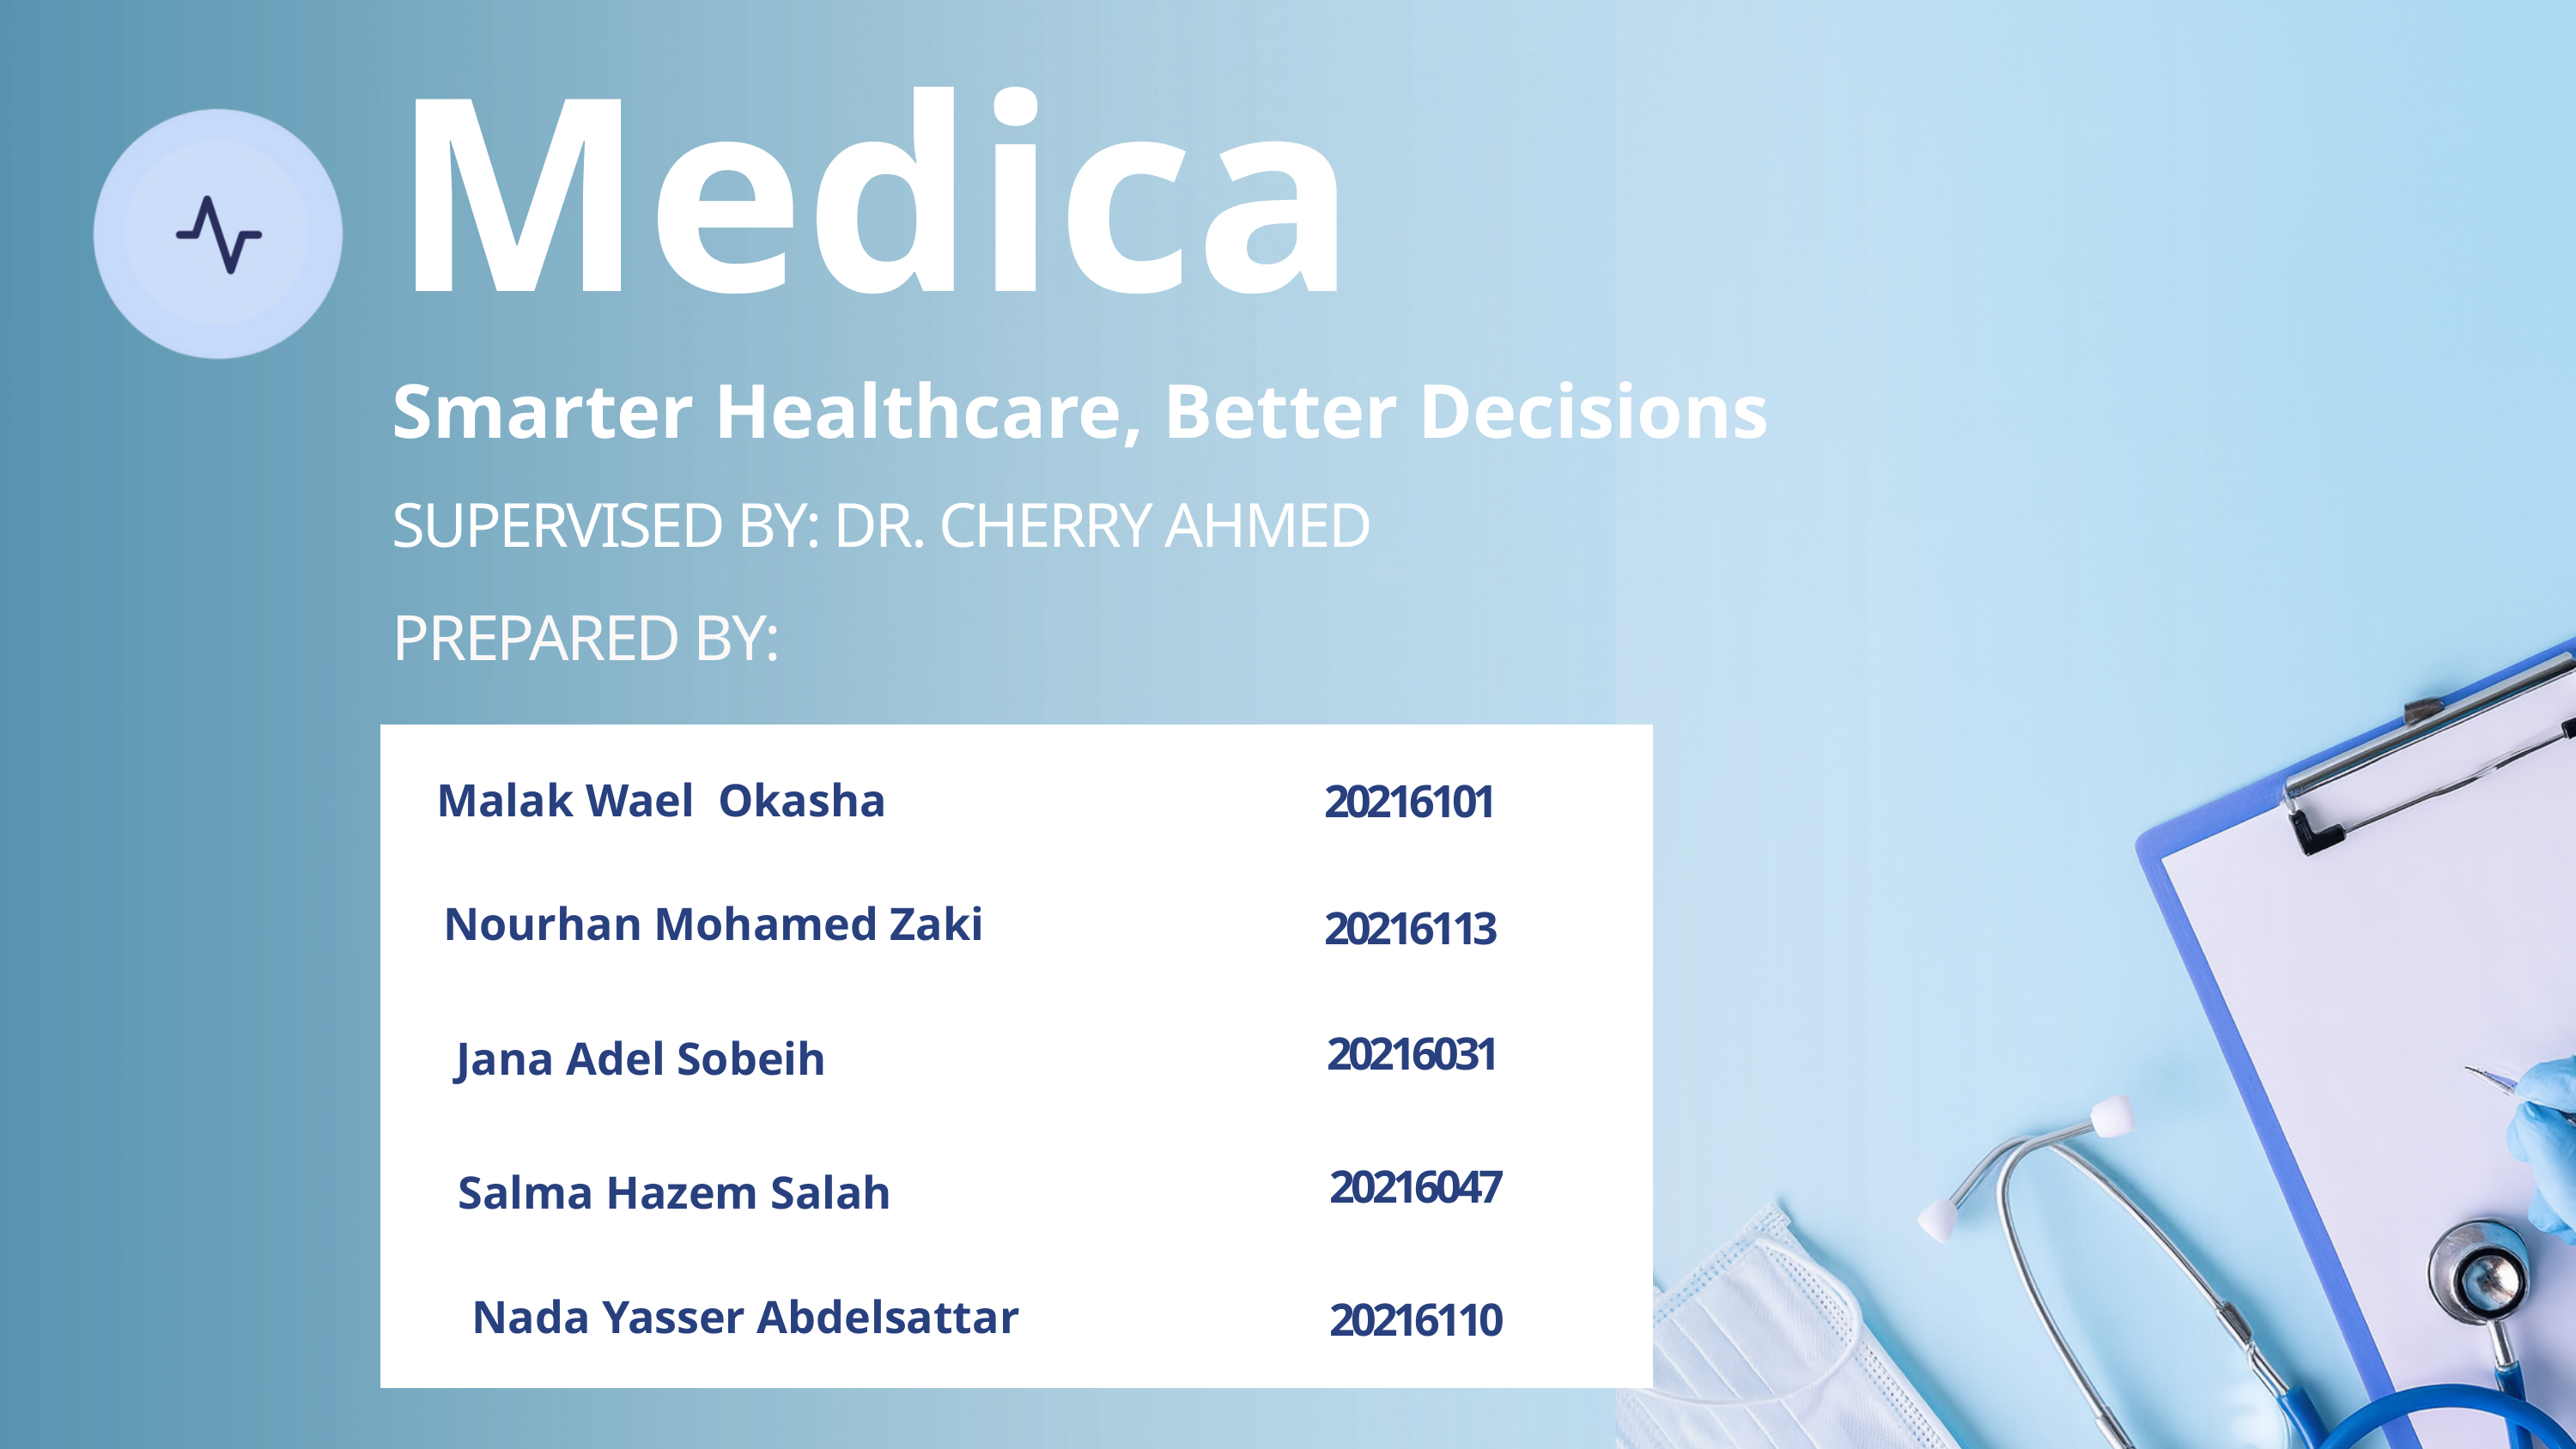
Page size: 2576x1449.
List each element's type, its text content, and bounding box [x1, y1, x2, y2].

text_box [0, 52, 404, 460]
text_box Medica [392, 143, 1984, 346]
text_box [2390, 0, 2576, 1449]
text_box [380, 724, 1653, 1388]
text_box SUPERVISED BY: DR. CHERRY AHMED [392, 477, 1471, 641]
text_box [0, 0, 2390, 1449]
text_box Smarter Healthcare, Better Decisions [392, 349, 1825, 453]
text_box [377, 767, 1289, 1338]
text_box PREPARED BY: [392, 589, 1017, 673]
